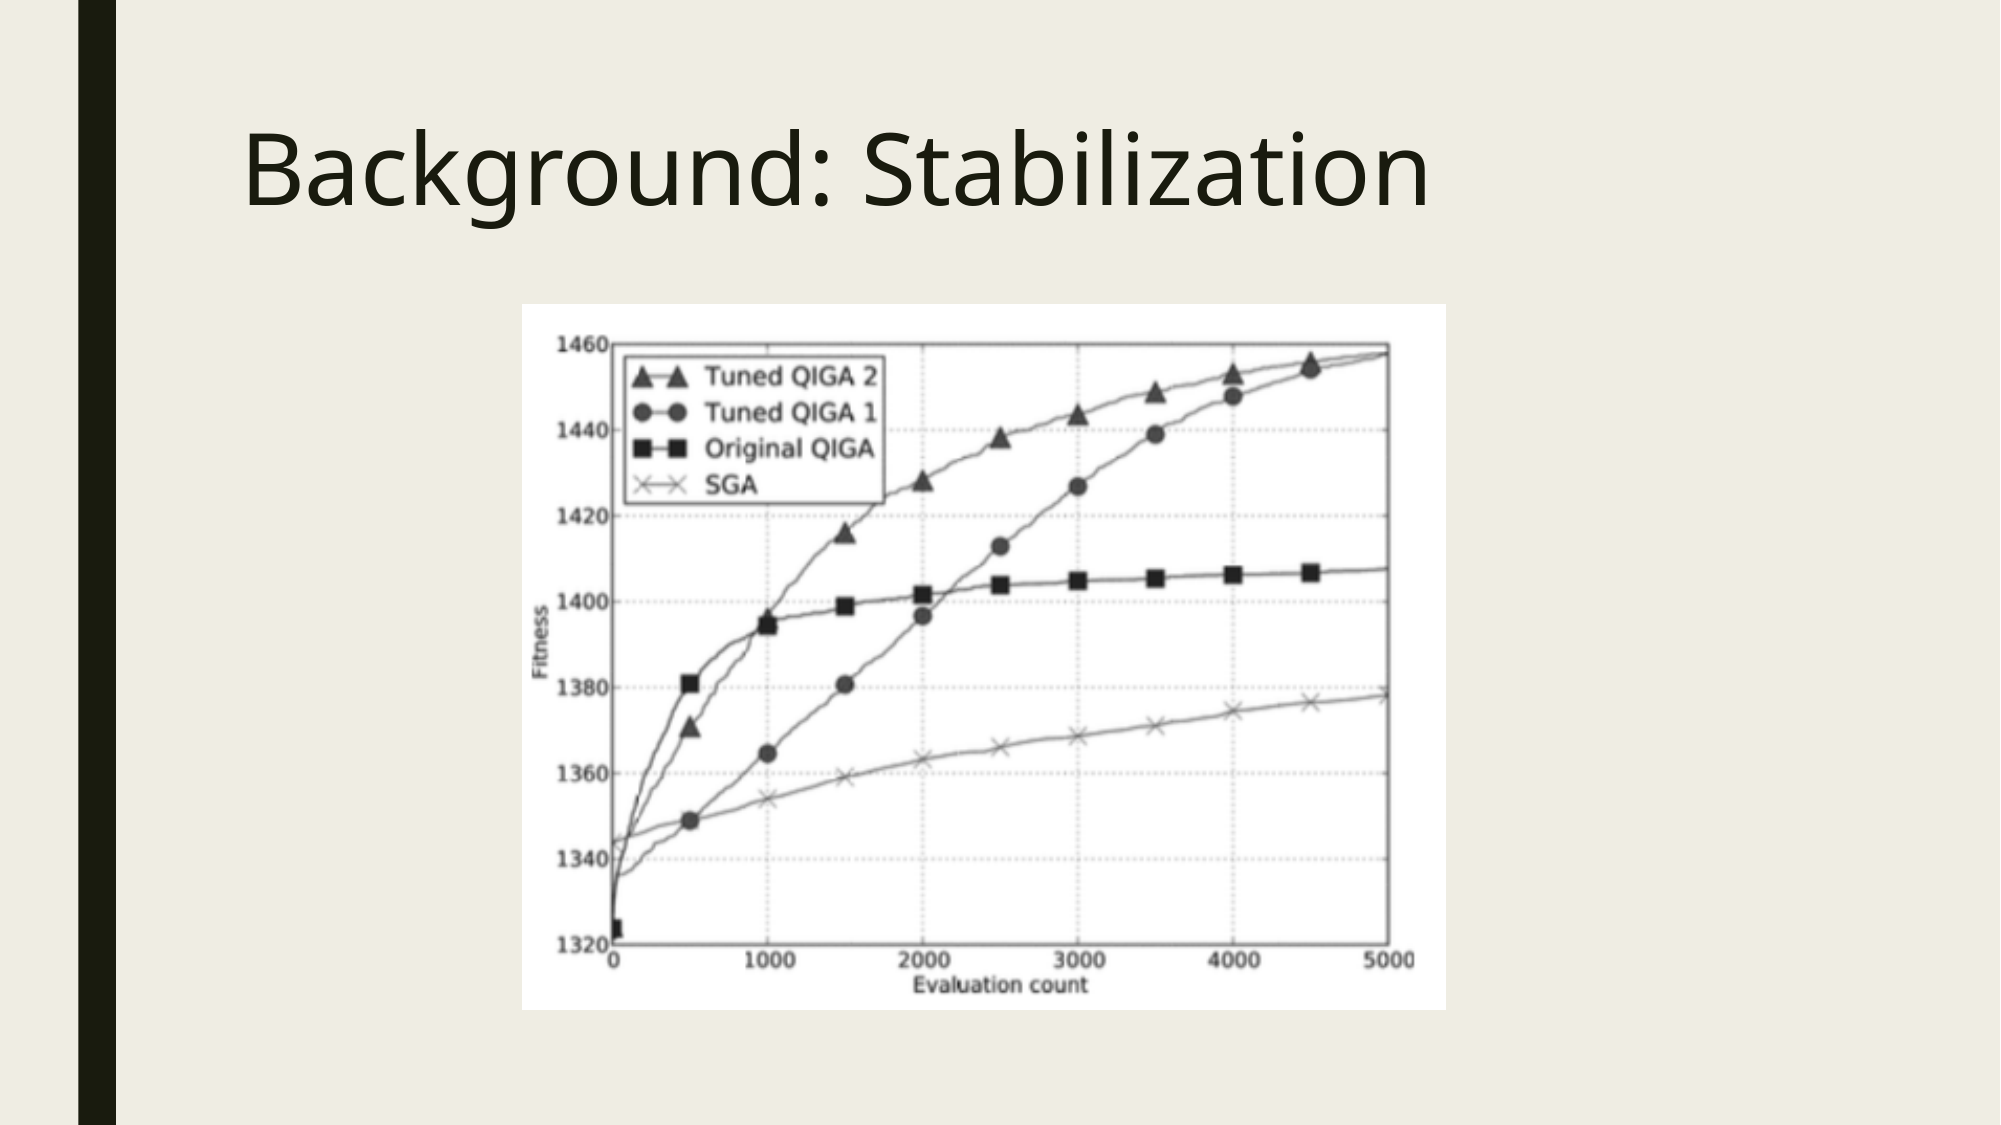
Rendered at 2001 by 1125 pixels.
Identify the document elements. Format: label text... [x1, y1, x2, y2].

picture [522, 304, 1446, 1010]
title Background: Stabilization [225, 112, 1800, 357]
